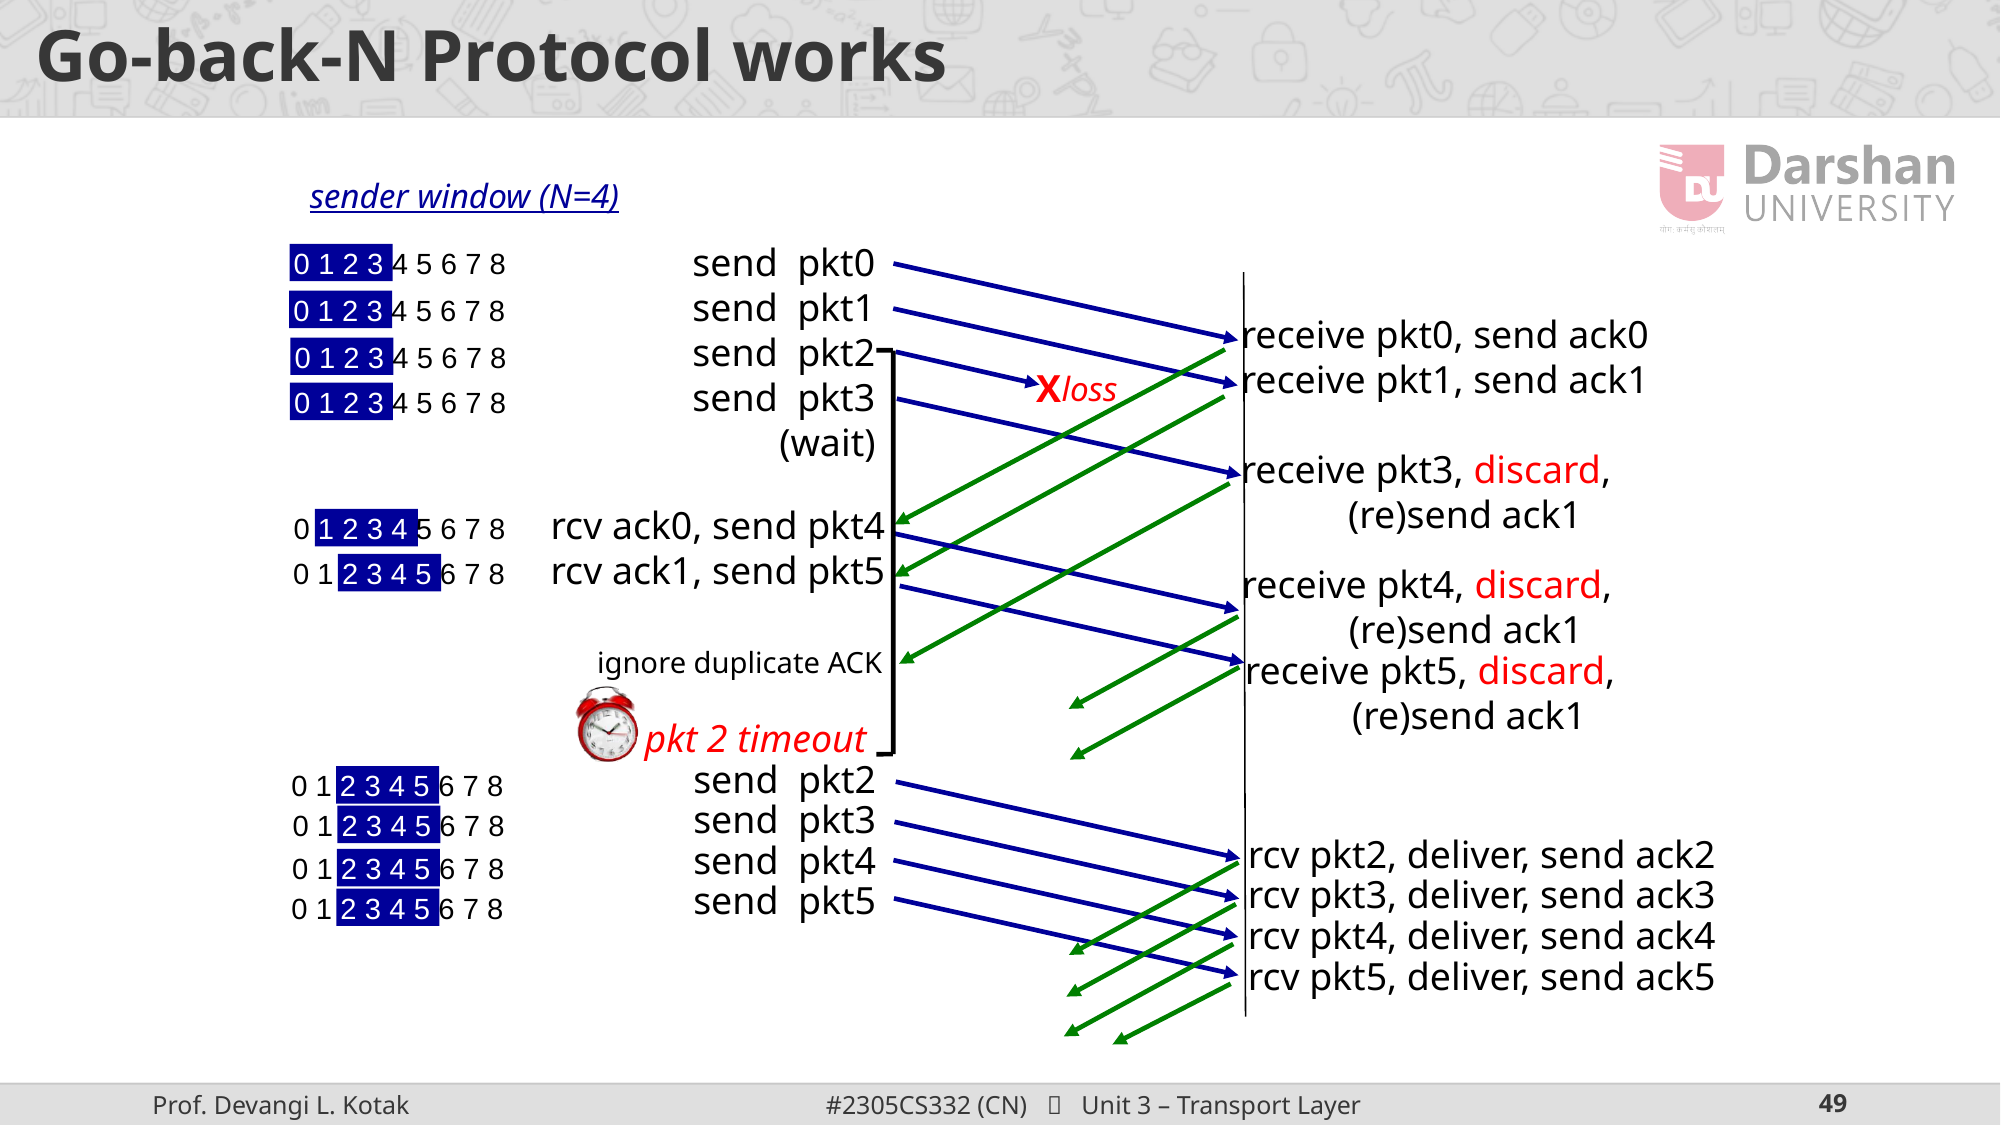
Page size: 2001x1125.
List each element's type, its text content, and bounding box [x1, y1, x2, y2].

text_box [279, 237, 528, 284]
text_box [1181, 373, 1238, 389]
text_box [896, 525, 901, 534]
text_box send pkt0 send pkt1 send pkt2 send pkt3 (wait) [677, 231, 891, 472]
text_box rcv pkt2, deliver, send ack2 rcv pkt3, deliver, send ack3 rcv pkt4, deliver, send ack4 rcv pkt5, deliver, send ack5 [1233, 828, 1731, 1006]
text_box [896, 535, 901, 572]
text_box [899, 483, 1230, 664]
text_box receive pkt5, discard, (re)send ack1 [1230, 639, 1640, 745]
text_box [277, 760, 526, 811]
text_box receive pkt4, discard, (re)send ack1 [1226, 554, 1637, 659]
picture [568, 682, 641, 762]
text_box [896, 546, 949, 577]
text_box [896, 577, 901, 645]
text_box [278, 843, 527, 894]
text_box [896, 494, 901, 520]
text_box [1112, 983, 1231, 1045]
text_box 0 1 2 3 4 5 6 7 8 [278, 503, 529, 553]
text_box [280, 331, 529, 376]
text_box [1068, 862, 1239, 955]
text_box ignore duplicate ACK [582, 636, 876, 687]
text_box [1192, 888, 1233, 903]
text_box receive pkt0, send ack0 receive pkt1, send ack1 receive pkt3, discard, (re)send ack1 [1226, 304, 1664, 544]
text_box rcv ack0, send pkt4 rcv ack1, send pkt5 [535, 494, 876, 645]
text_box send pkt2 send pkt3 send pkt4 send pkt5 [678, 753, 892, 931]
text_box [1195, 927, 1233, 941]
text_box [1635, 118, 1979, 263]
text_box [895, 781, 1233, 862]
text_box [278, 799, 527, 843]
text_box loss [1046, 360, 1133, 416]
text_box [1195, 965, 1233, 979]
text_box [896, 416, 1100, 525]
text_box [1063, 943, 1234, 1037]
text_box pkt 2 timeout [629, 718, 876, 767]
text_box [876, 350, 894, 755]
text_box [279, 284, 528, 335]
title Go-back-N Protocol works [0, 0, 2000, 117]
text_box X [1021, 357, 1077, 418]
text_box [279, 548, 528, 599]
text_box [1068, 616, 1239, 709]
text_box [1066, 904, 1236, 997]
text_box [1127, 450, 1242, 479]
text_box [277, 882, 526, 933]
text_box [893, 263, 1239, 344]
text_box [280, 376, 529, 427]
text_box sender window (N=4) [294, 167, 635, 222]
text_box [1069, 667, 1240, 760]
